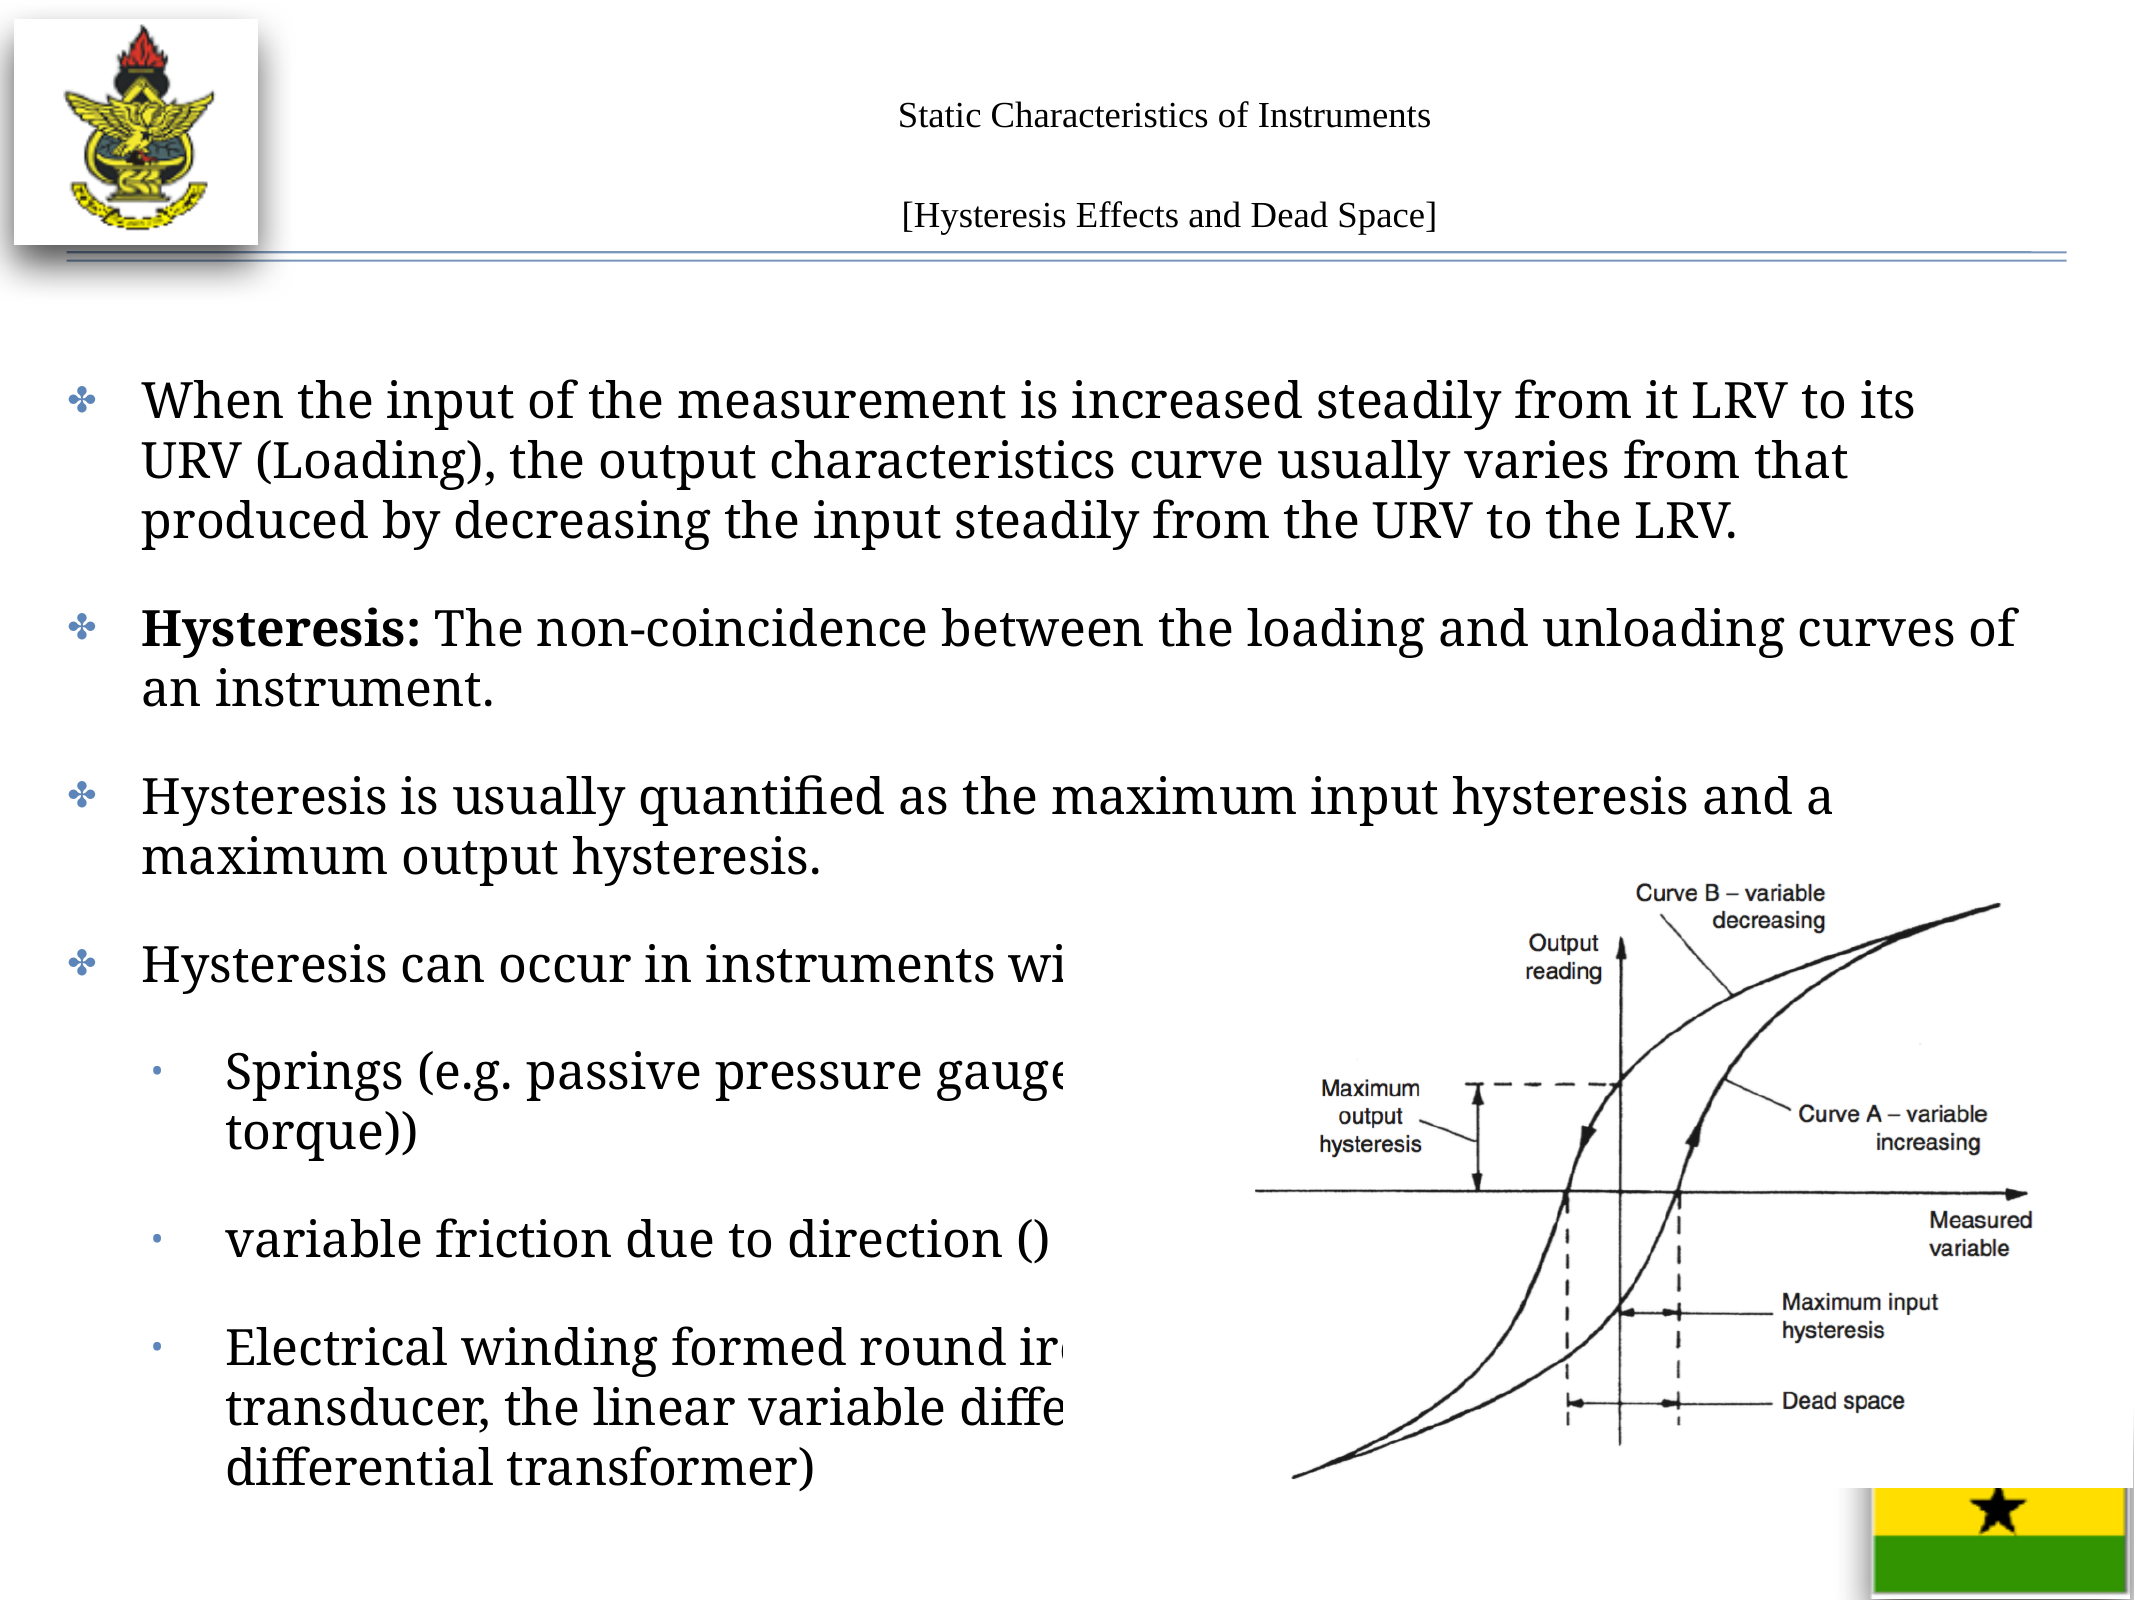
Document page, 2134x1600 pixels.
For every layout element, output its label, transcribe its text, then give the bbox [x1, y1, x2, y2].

picture [1063, 860, 2134, 1599]
picture [14, 19, 258, 245]
title Static Characteristics of Instruments [Hysteresis Effects and Dead Space] [264, 38, 2075, 246]
list When the input of the measurement is increased steadily from it LRV to its URV (Loading), the output characteristics curve usually varies from that produced by decreasing the input steadily from the URV to the LRV. Hysteresis: The non-coincidence between the loading and unloading curves of an instrument. Hysteresis is usually quantified as the maximum input hysteresis and a maximum output hysteresis. Hysteresis can occur in instruments with Springs (e.g. passive pressure gauge and a Prony brake (used for measuring torque)) variable friction due to direction () Electrical winding formed round iron core (e.g. inductance displacement transducer, the linear variable differential transformer, and the rotary differential transformer) [58, 304, 2034, 1560]
